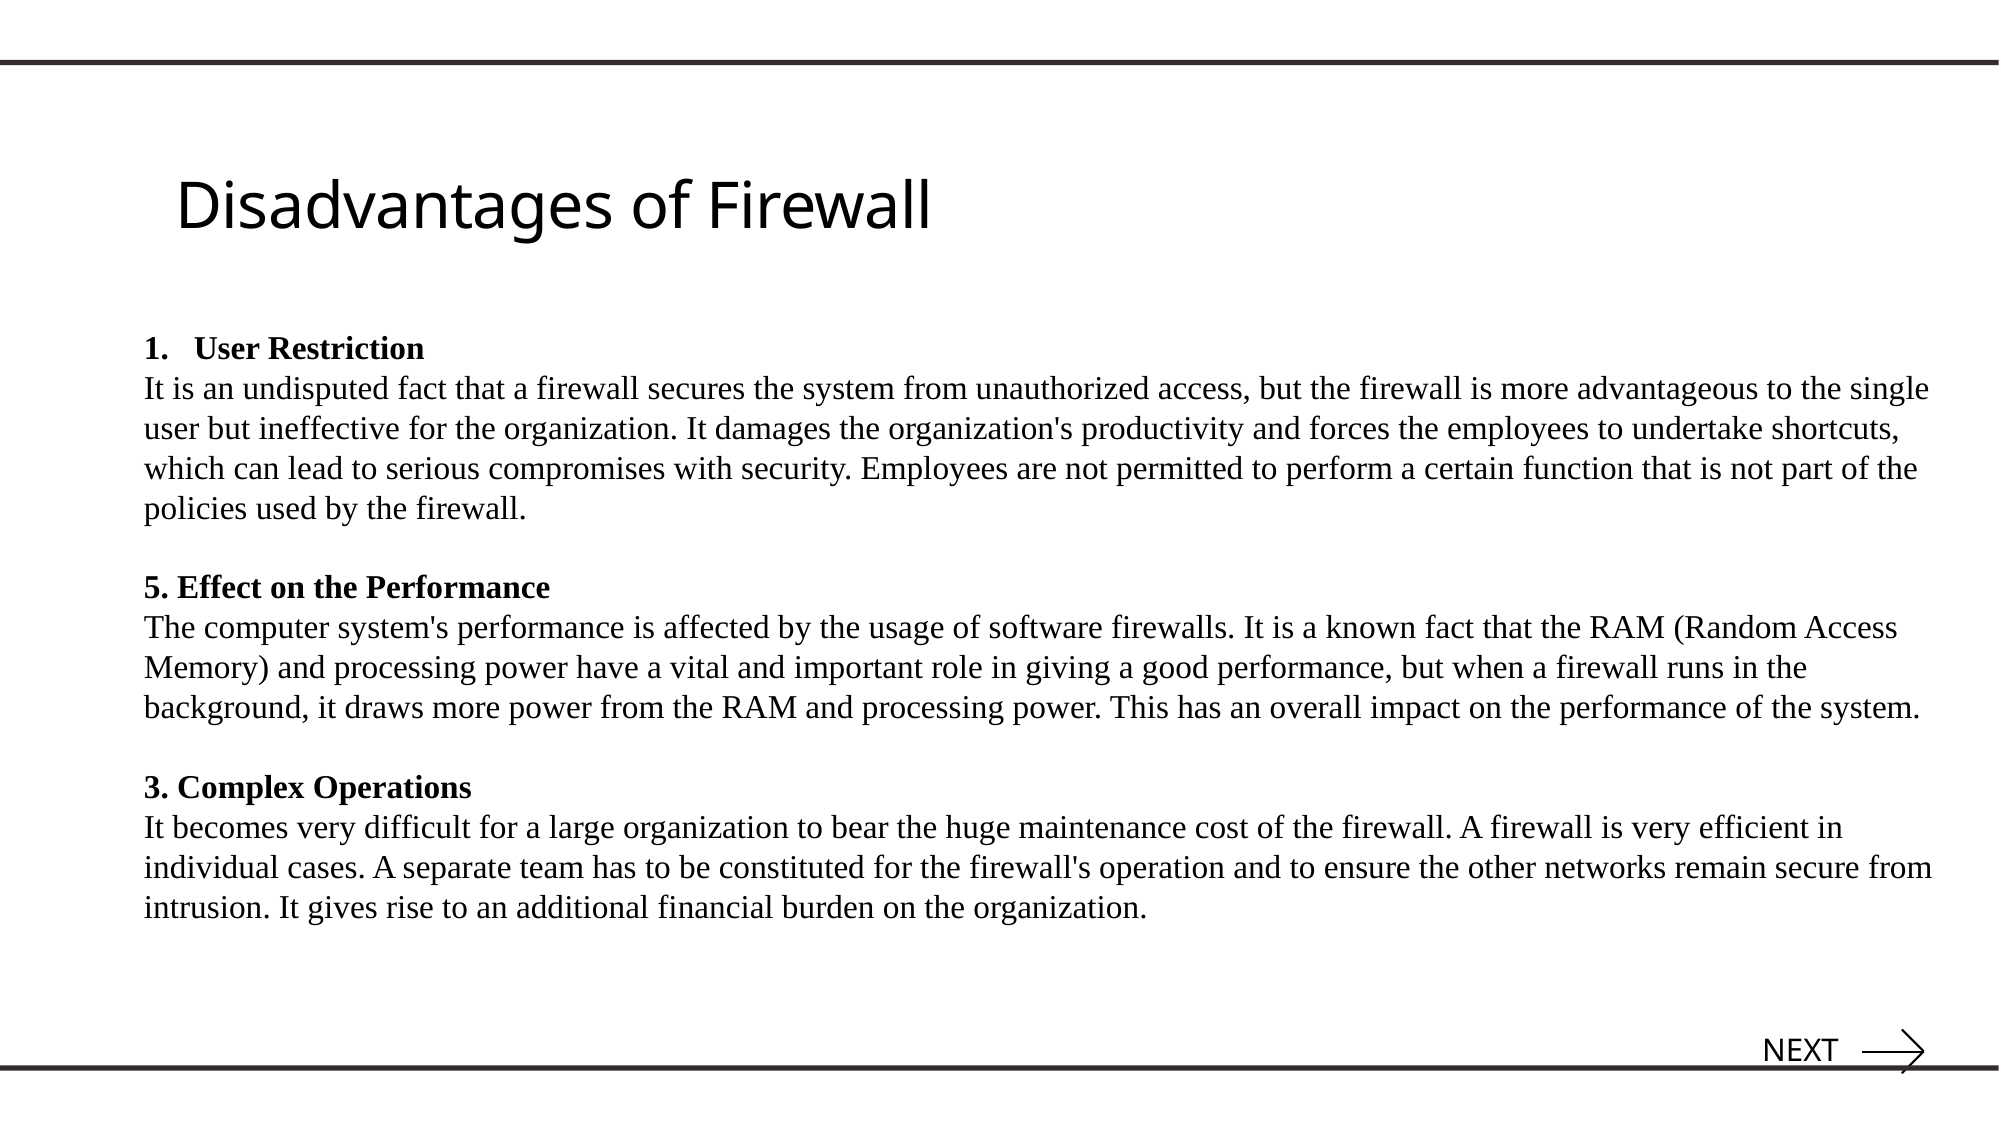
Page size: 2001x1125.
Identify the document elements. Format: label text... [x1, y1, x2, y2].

text_box User Restriction It is an undisputed fact that a firewall secures the system from unauthorized access, but the firewall is more advantageous to the single user but ineffective for the organization. It damages the organization's productivity and forces the employees to undertake shortcuts, which can lead to serious compromises with security. Employees are not permitted to perform a certain function that is not part of the policies used by the firewall. 5. Effect on the Performance The computer system's performance is affected by the usage of software firewalls. It is a known fact that the RAM (Random Access Memory) and processing power have a vital and important role in giving a good performance, but when a firewall runs in the background, it draws more power from the RAM and processing power. This has an overall impact on the performance of the system. 3. Complex Operations It becomes very difficult for a large organization to bear the huge maintenance cost of the firewall. A firewall is very efficient in individual cases. A separate team has to be constituted for the firewall's operation and to ensure the other networks remain secure from intrusion. It gives rise to an additional financial burden on the organization. [133, 321, 1975, 1050]
text_box [0, 59, 1999, 66]
title Disadvantages of Firewall [173, 101, 1000, 297]
text_box [0, 1065, 1999, 1071]
